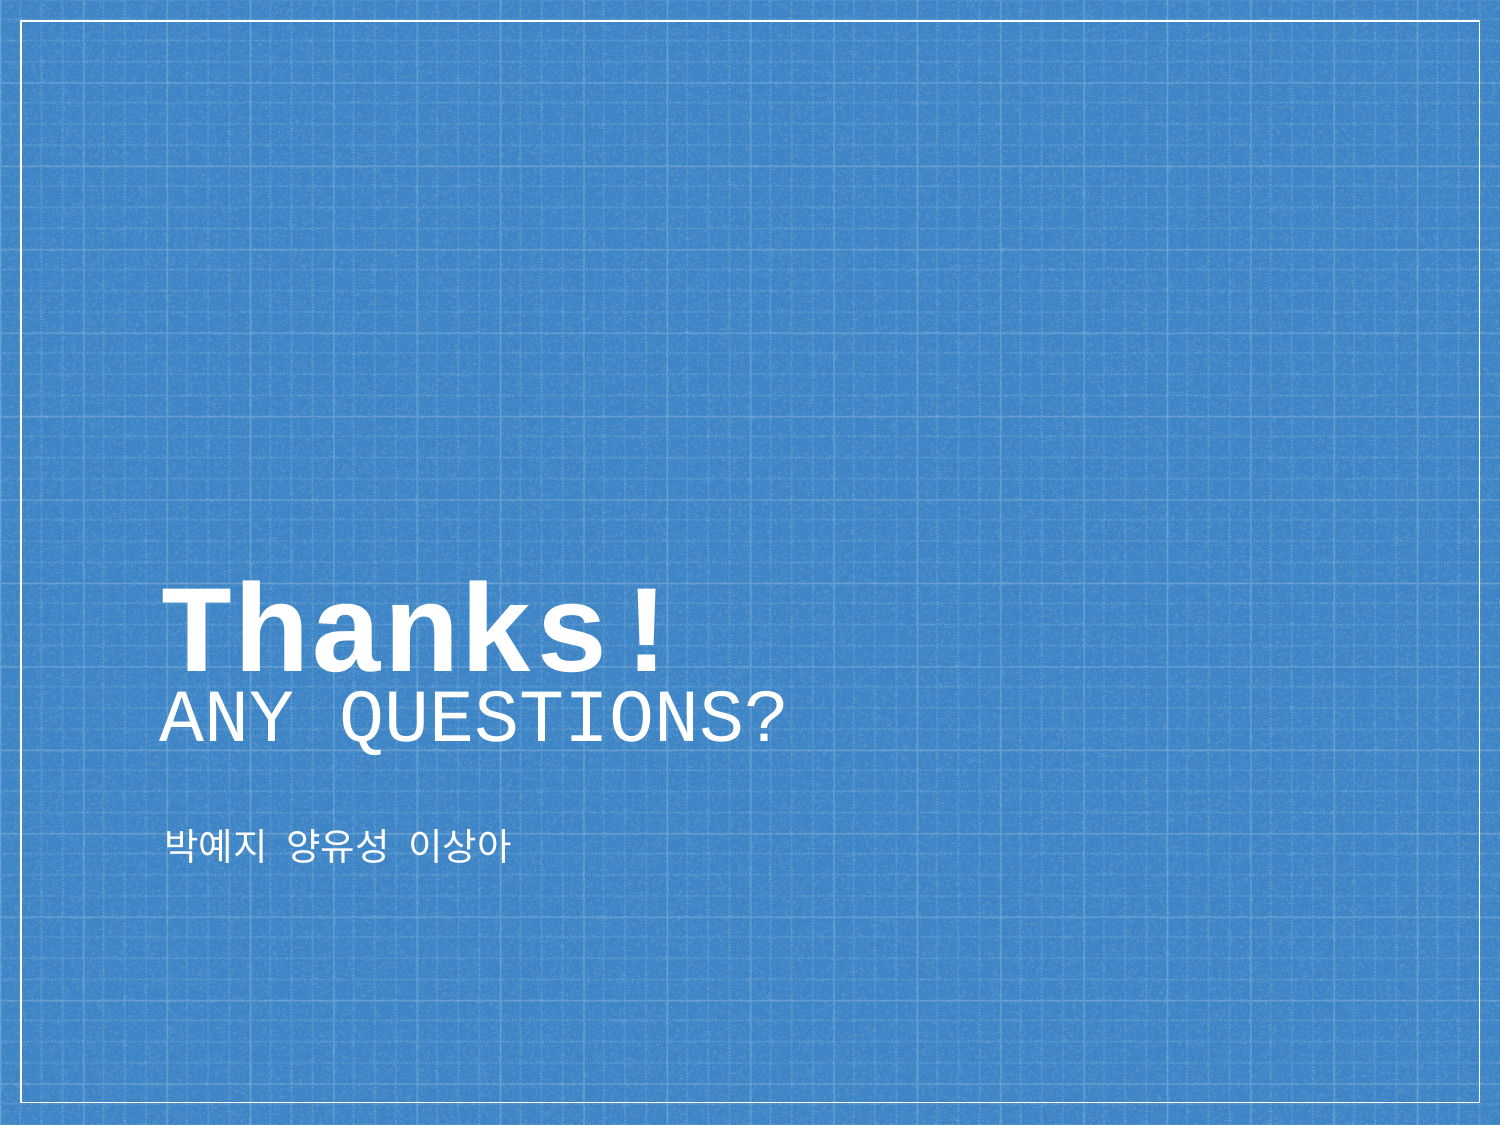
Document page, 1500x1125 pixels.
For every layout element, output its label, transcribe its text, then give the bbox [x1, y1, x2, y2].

picture [0, 0, 1500, 1125]
title Thanks! [144, 531, 1420, 786]
subtitle ANY QUESTIONS? [144, 651, 1226, 823]
list 박예지 양유성 이상아 [149, 807, 758, 1007]
